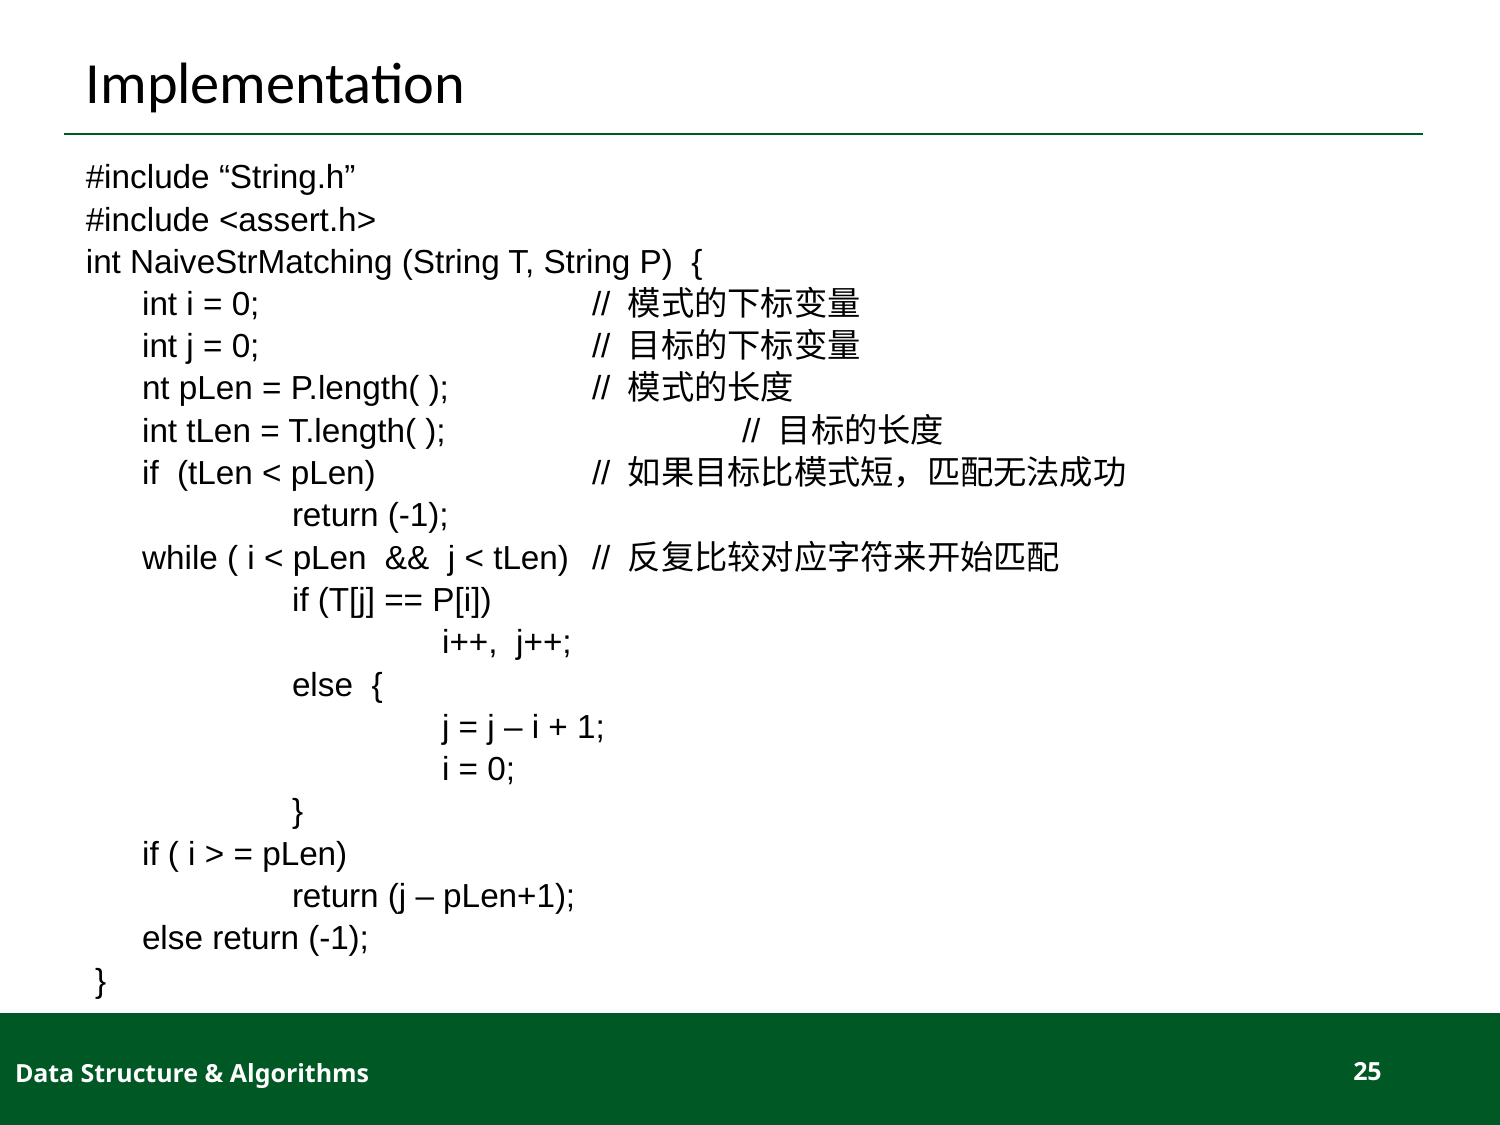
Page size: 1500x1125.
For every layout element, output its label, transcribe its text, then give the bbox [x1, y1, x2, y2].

text_box #include “String.h” #include <assert.h> int NaiveStrMatching (String T, String P) { int i = 0; // 模式的下标变量 int j = 0; // 目标的下标变量 nt pLen = P.length( ); // 模式的长度 int tLen = T.length( ); // 目标的长度 if (tLen < pLen) // 如果目标比模式短，匹配无法成功 return (-1); while ( i < pLen && j < tLen) // 反复比较对应字符来开始匹配 if (T[j] == P[i]) i++, j++; else { j = j – i + 1; i = 0; } if ( i > = pLen) return (j – pLen+1); else return (-1); } [70, 155, 1430, 979]
footer Data Structure & Algorithms [0, 1042, 507, 1103]
slide_number 25 [1059, 1042, 1397, 1103]
title Implementation [70, 34, 1430, 135]
